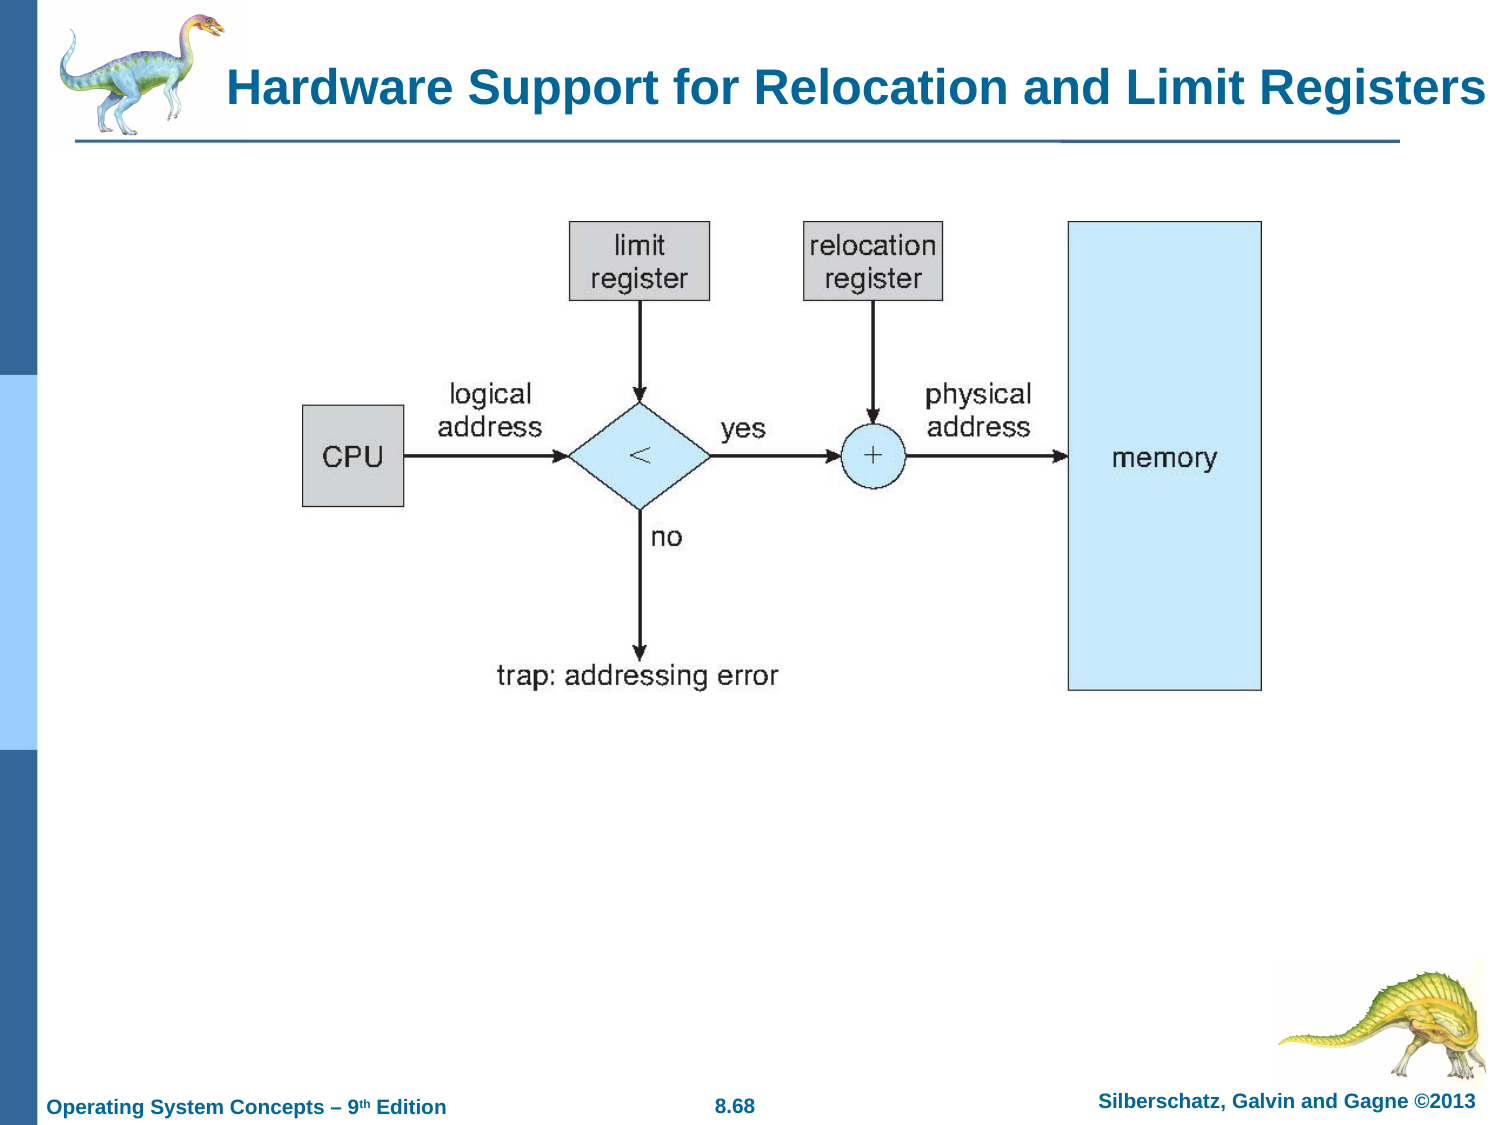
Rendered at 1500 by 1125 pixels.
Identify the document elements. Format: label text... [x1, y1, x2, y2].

title Hardware Support for Relocation and Limit Registers [164, 27, 1500, 122]
picture [46, 0, 243, 149]
picture [302, 220, 1262, 698]
picture [1275, 959, 1486, 1090]
